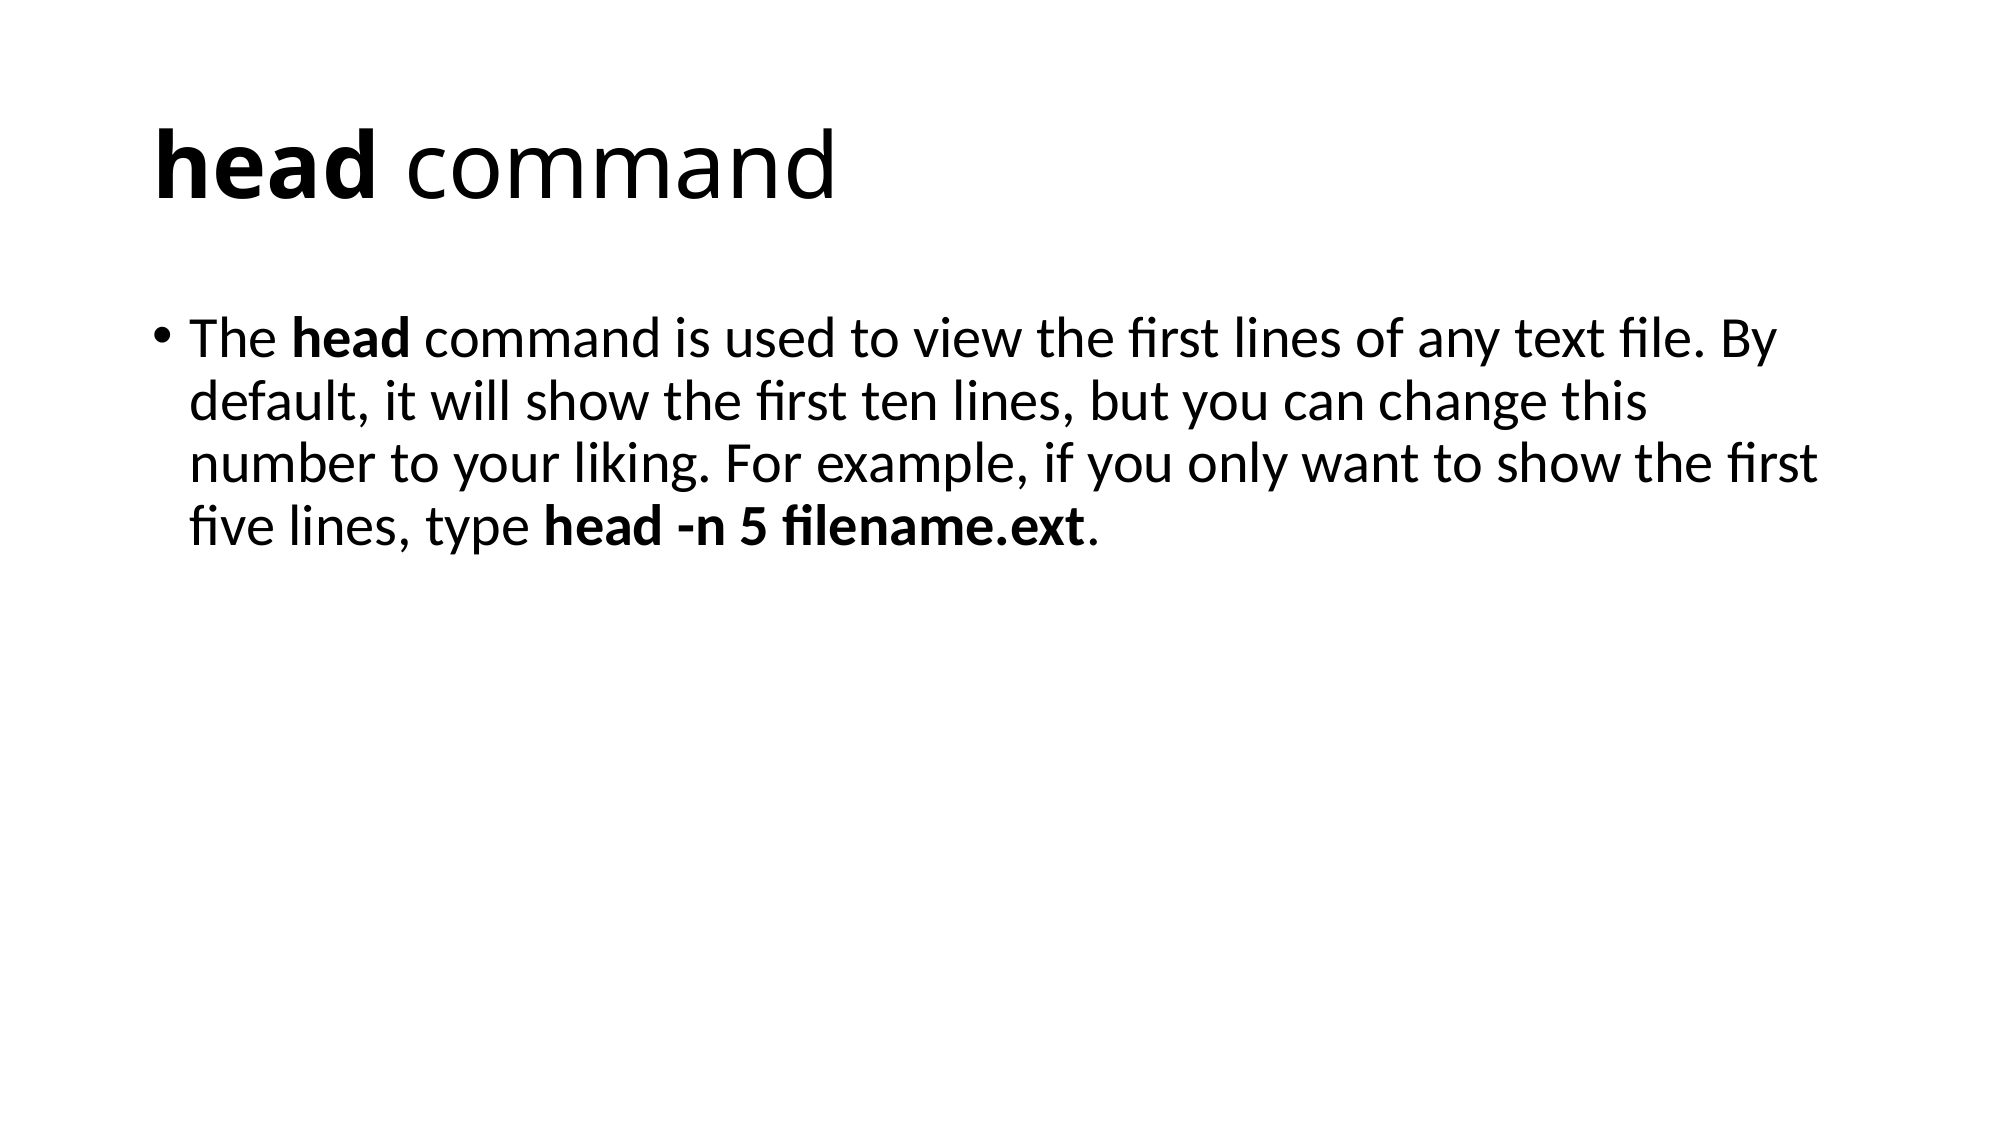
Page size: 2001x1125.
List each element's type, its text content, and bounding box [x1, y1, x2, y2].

list The head command is used to view the first lines of any text file. By default, it will show the first ten lines, but you can change this number to your liking. For example, if you only want to show the first five lines, type head -n 5 filename.ext. [137, 299, 1863, 1014]
title head command [137, 59, 1863, 278]
